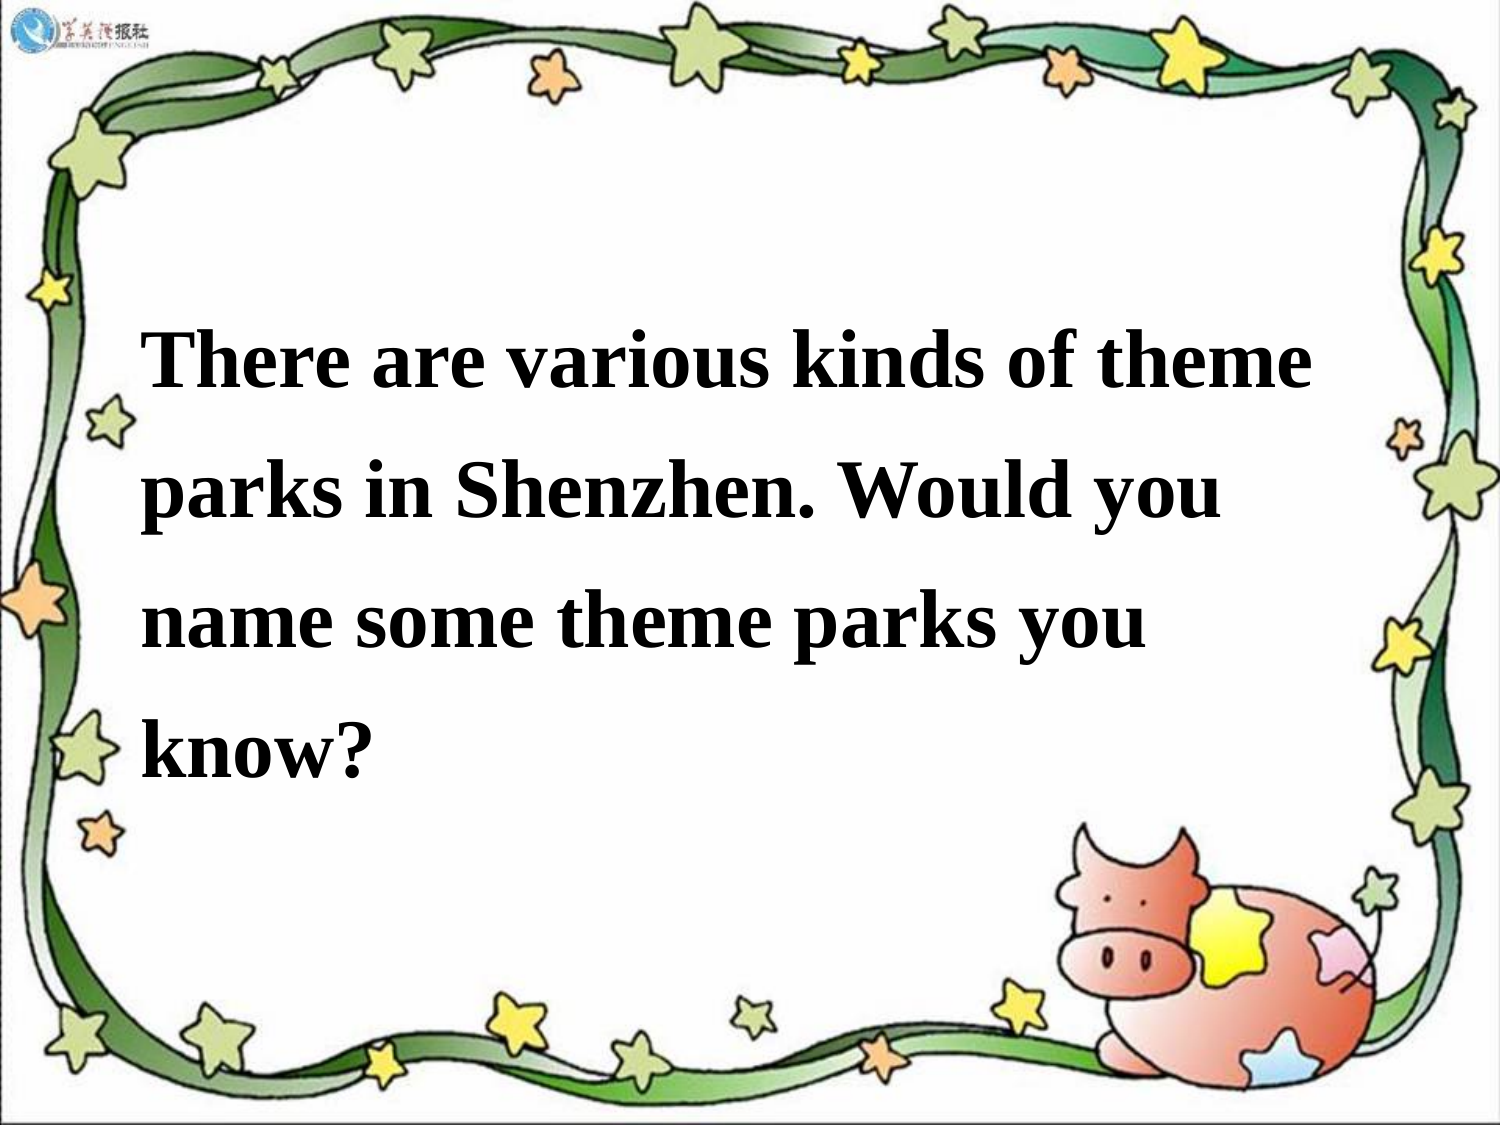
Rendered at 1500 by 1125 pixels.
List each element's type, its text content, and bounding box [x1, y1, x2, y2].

picture [0, 0, 1500, 1125]
text_box There are various kinds of theme parks in Shenzhen. Would you name some theme parks you know? [125, 267, 1402, 802]
